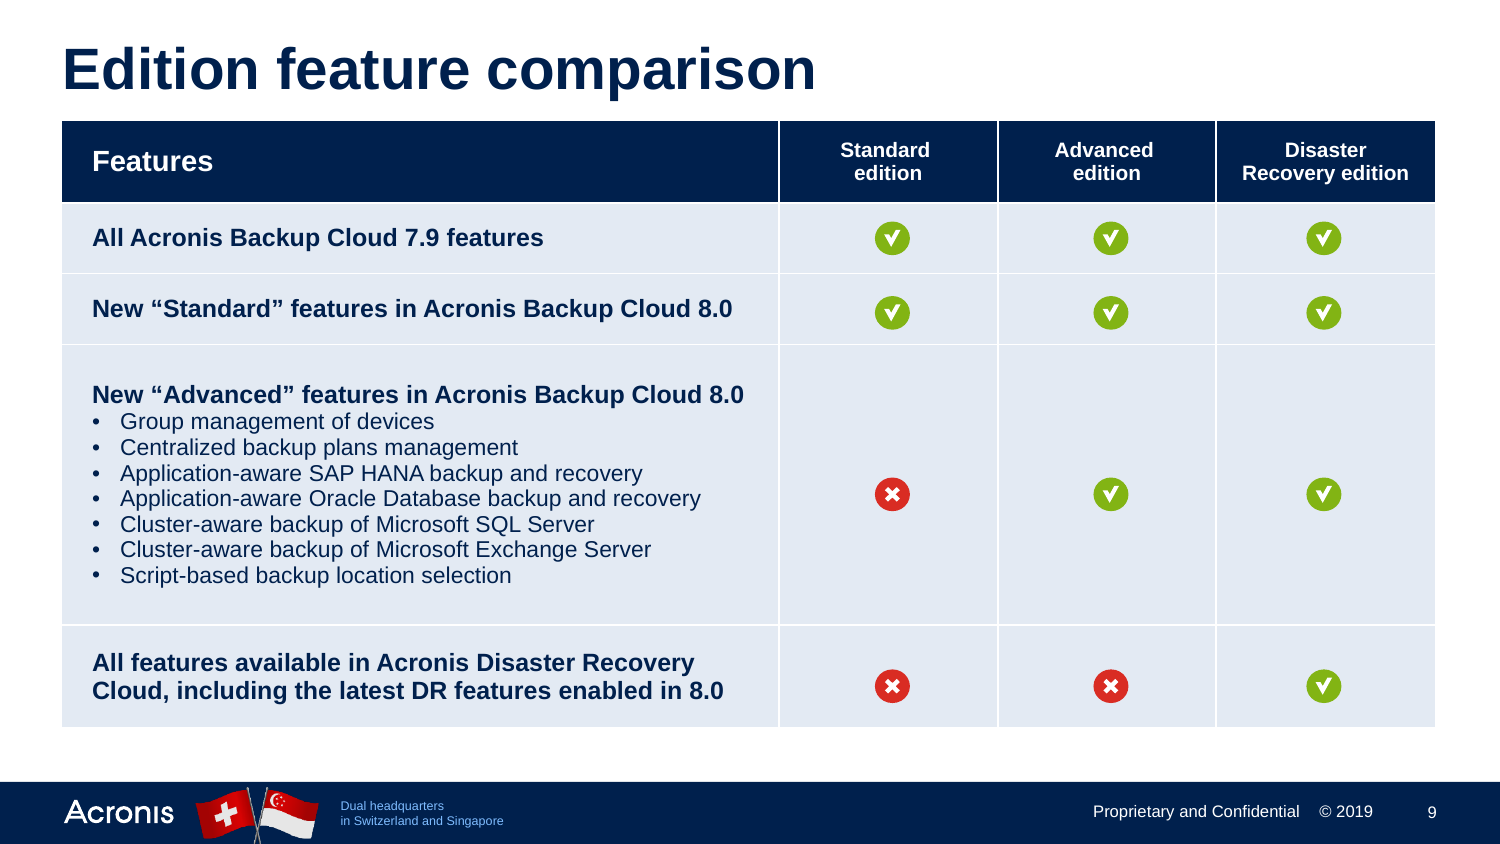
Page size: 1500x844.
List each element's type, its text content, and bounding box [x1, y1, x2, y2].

table_cell [780, 626, 997, 727]
table_cell All features available in Acronis Disaster Recovery Cloud, including the latest DR features enabled in 8.0 [62, 626, 778, 727]
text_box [874, 669, 910, 704]
table_cell [780, 274, 997, 344]
table_cell All Acronis Backup Cloud 7.9 features [62, 204, 778, 273]
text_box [1306, 221, 1342, 256]
picture [195, 787, 319, 844]
table_header Advanced edition [999, 121, 1215, 202]
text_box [874, 477, 910, 512]
table_header Standard edition [780, 121, 997, 202]
table_cell [1217, 274, 1435, 344]
table_cell [999, 274, 1215, 344]
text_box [1093, 669, 1129, 704]
table_cell [1217, 204, 1435, 273]
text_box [874, 221, 910, 256]
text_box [1306, 669, 1342, 704]
table_cell New “Standard” features in Acronis Backup Cloud 8.0 [62, 274, 778, 344]
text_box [874, 296, 910, 330]
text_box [1306, 296, 1342, 330]
table_cell [1217, 626, 1435, 727]
table_header Disaster Recovery edition [1217, 121, 1435, 202]
table_cell [780, 204, 997, 273]
table_cell [999, 626, 1215, 727]
table_cell [999, 345, 1215, 624]
table_cell [1217, 345, 1435, 624]
table_cell [999, 204, 1215, 273]
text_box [1093, 296, 1129, 330]
table_header Features [62, 121, 778, 202]
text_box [1093, 221, 1129, 256]
title Edition feature comparison [62, 38, 1436, 156]
table_cell New “Advanced” features in Acronis Backup Cloud 8.0 Group management of devices Centralized backup plans management Application-aware SAP HANA backup and recovery Application-aware Oracle Database backup and recovery Cluster-aware backup of Microsoft SQL Server Cluster-aware backup of Microsoft Exchange Server Script-based backup location selection [62, 345, 778, 624]
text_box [1093, 477, 1129, 512]
table_cell [780, 345, 997, 624]
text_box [1306, 477, 1342, 512]
